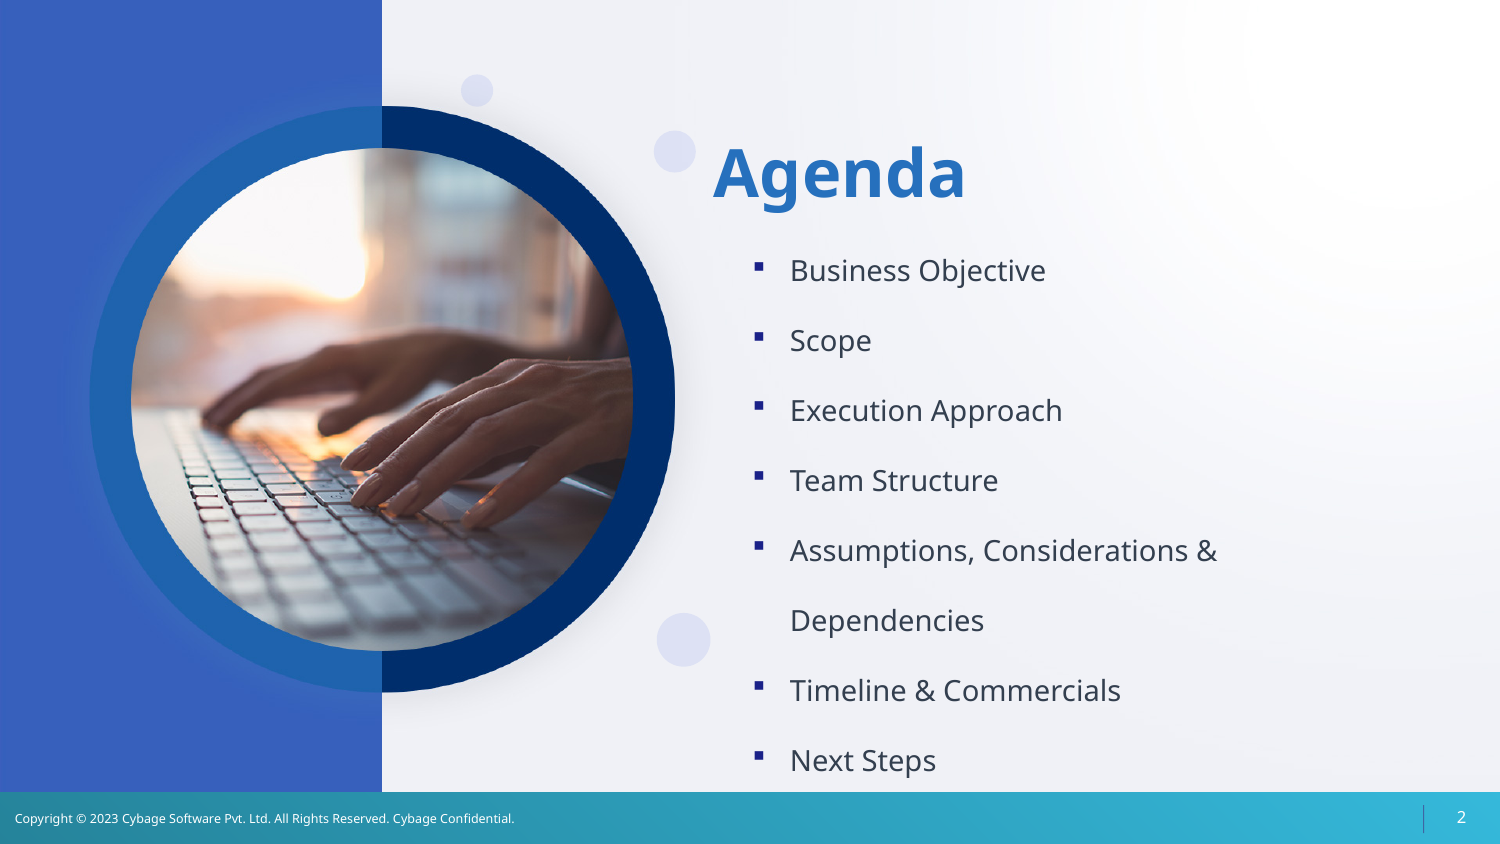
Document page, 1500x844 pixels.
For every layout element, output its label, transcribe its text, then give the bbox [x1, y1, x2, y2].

text_box Agenda [699, 123, 1027, 219]
picture [0, 0, 1500, 792]
text_box Business Objective Scope Execution Approach Team Structure Assumptions, Considerations & Dependencies Timeline & Commercials Next Steps [737, 210, 1409, 785]
